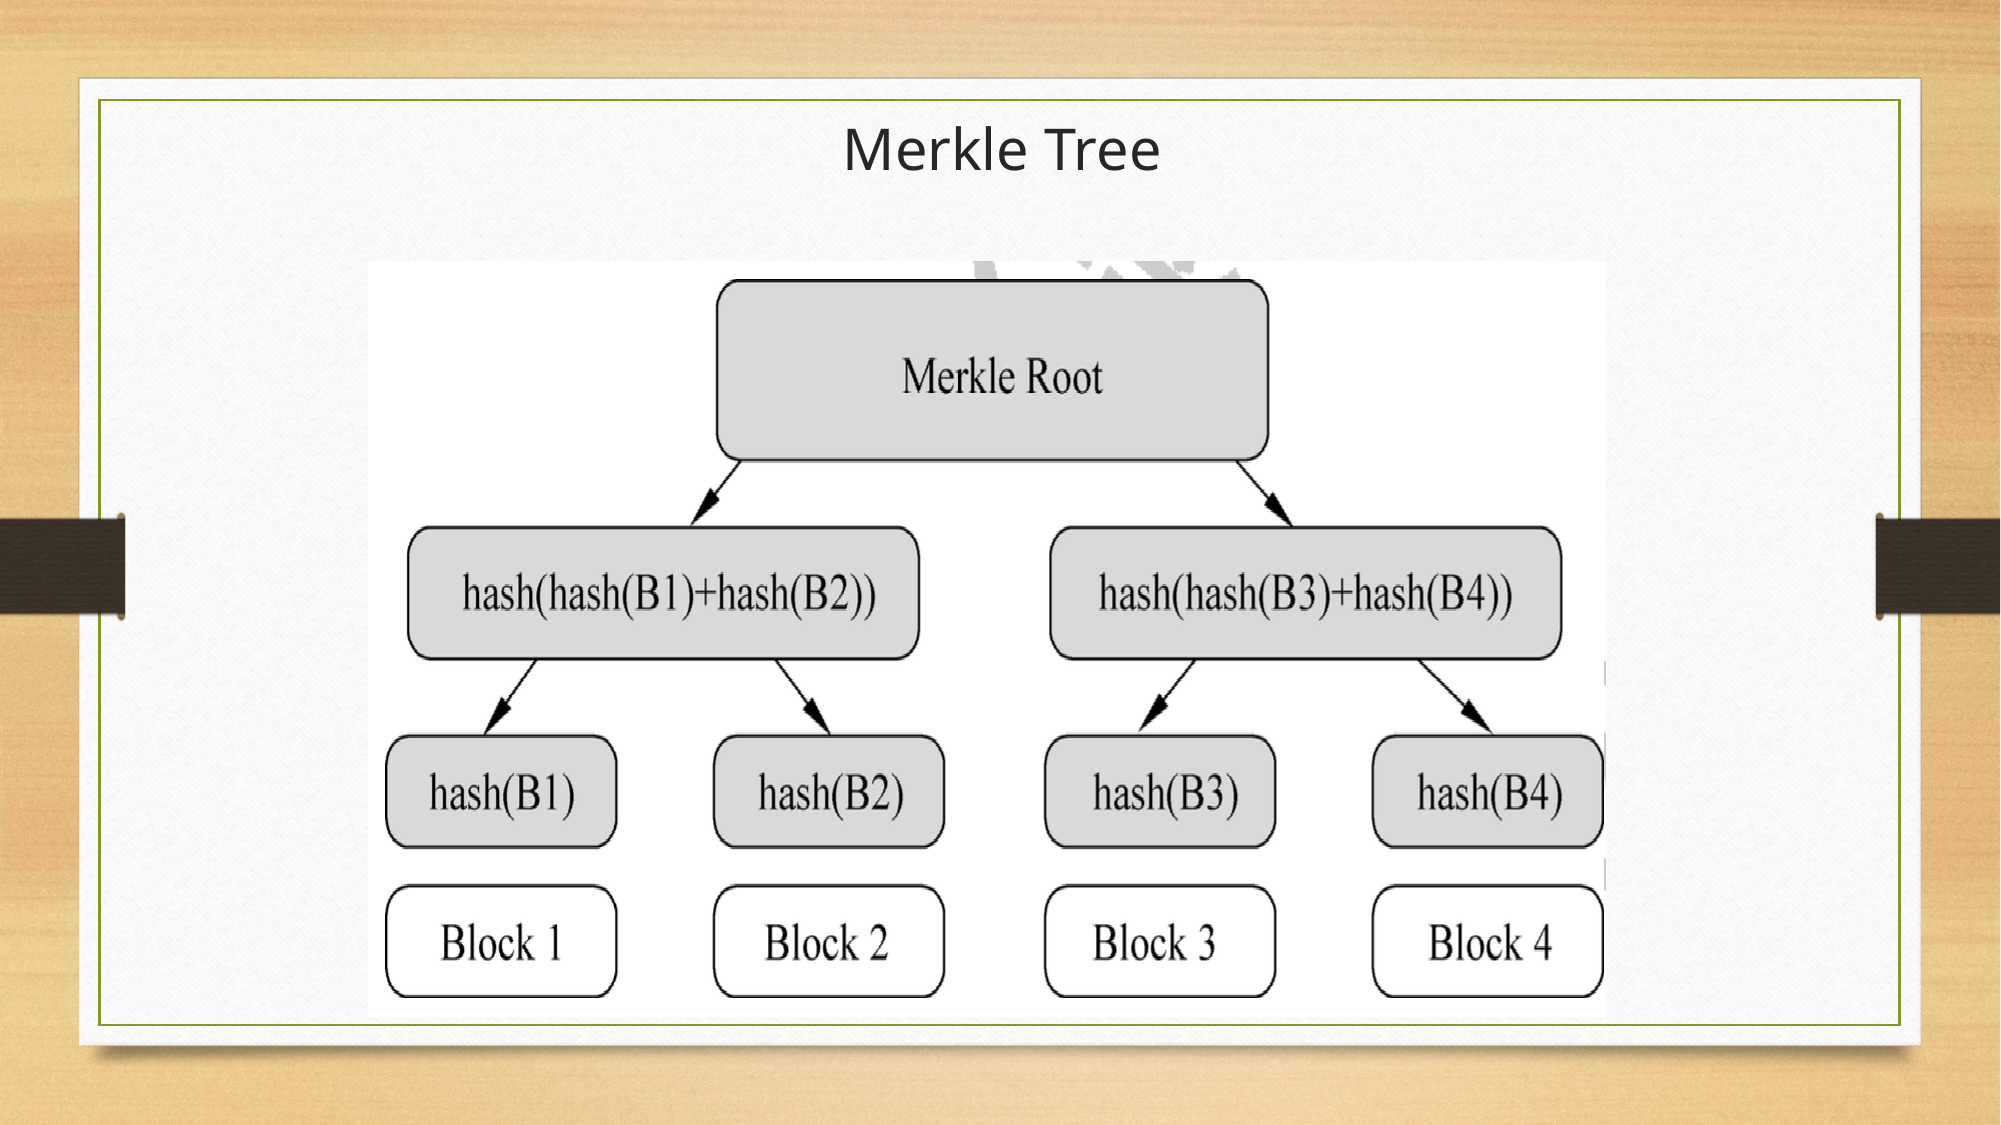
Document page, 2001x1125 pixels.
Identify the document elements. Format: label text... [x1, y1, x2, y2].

picture [0, 0, 2001, 1125]
title Merkle Tree [103, 104, 1902, 190]
